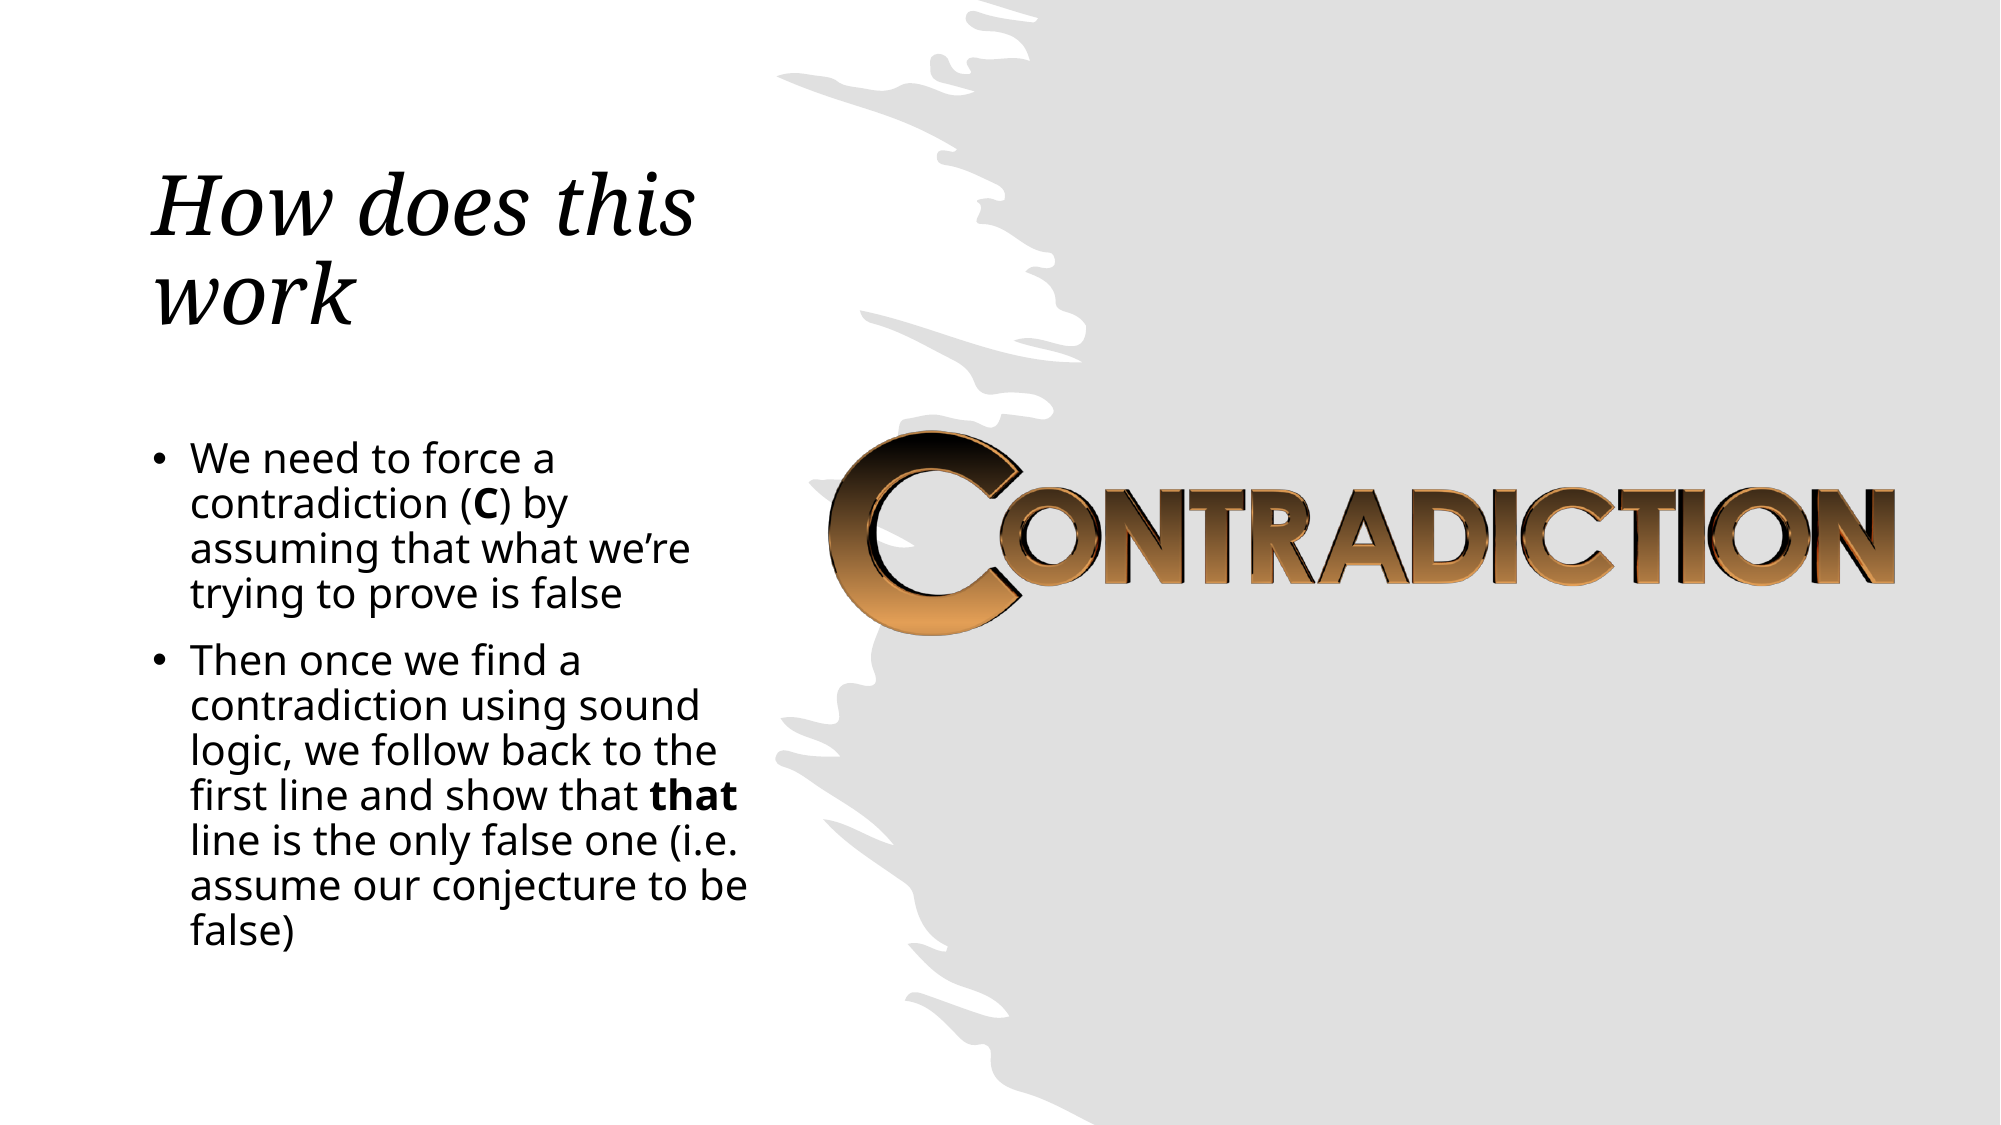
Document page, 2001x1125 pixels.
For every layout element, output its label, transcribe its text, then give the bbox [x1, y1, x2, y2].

text_box [0, 0, 1090, 1125]
title How does this work [137, 105, 776, 401]
list We need to force a contradiction (C) by assuming that what we’re trying to prove is false Then once we find a contradiction using sound logic, we follow back to the first line and show that that line is the only false one (i.e. assume our conjecture to be false) [137, 430, 776, 1014]
picture [827, 430, 1895, 636]
text_box [773, 0, 2000, 1125]
